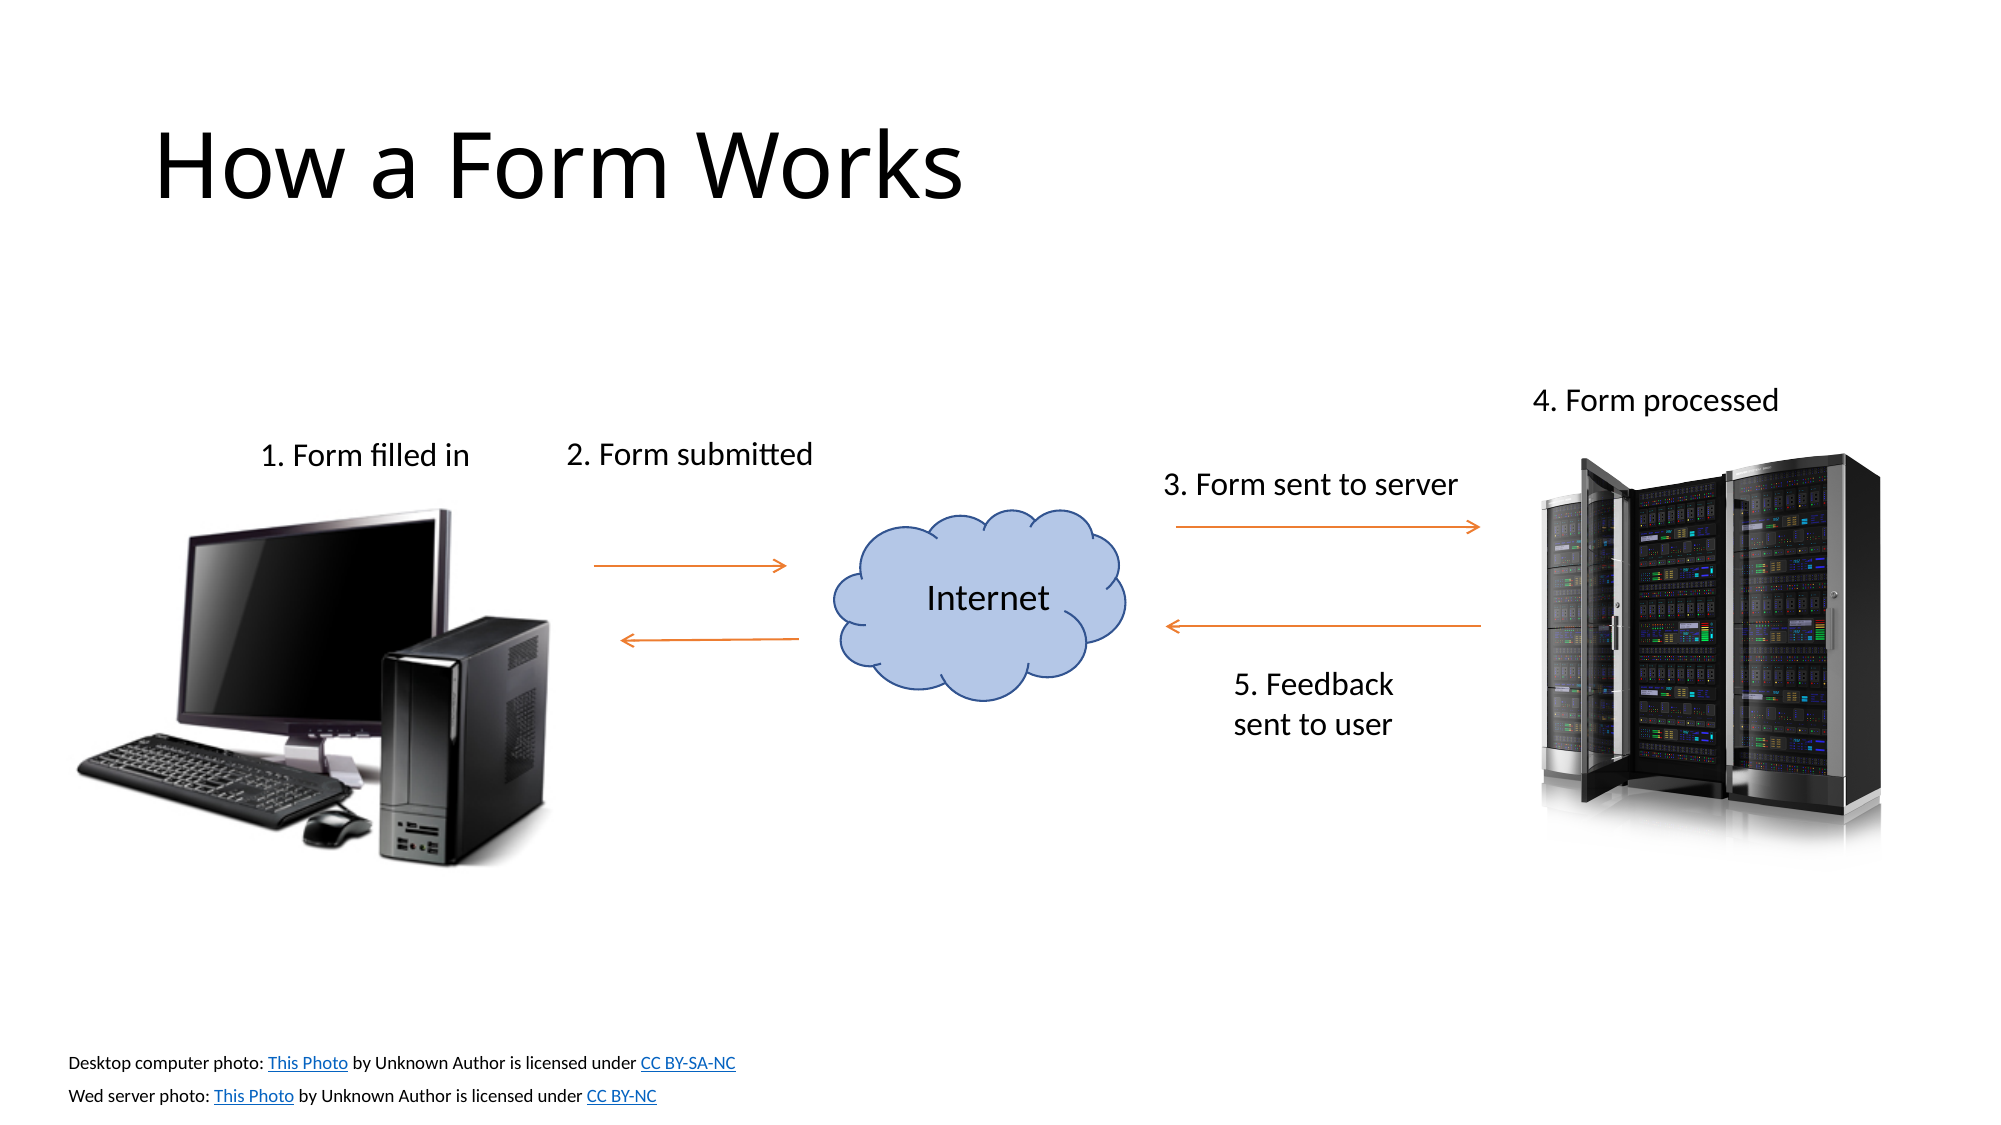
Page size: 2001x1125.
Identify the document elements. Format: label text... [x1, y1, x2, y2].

text_box 4. Form processed [1518, 370, 1795, 424]
text_box Wed server photo: This Photo by Unknown Author is licensed under CC BY-NC [53, 1076, 1134, 1114]
text_box 2. Form submitted [551, 424, 829, 480]
text_box [833, 509, 1127, 702]
text_box Desktop computer photo: This Photo by Unknown Author is licensed under CC BY-SA-NC [53, 1043, 784, 1081]
text_box 3. Form sent to server [1148, 454, 1475, 509]
picture [55, 498, 589, 880]
text_box Internet [911, 565, 1066, 626]
text_box 5. Feedback sent to user [1218, 654, 1412, 750]
picture [1487, 424, 1936, 892]
title How a Form Works [137, 59, 1863, 278]
text_box 1. Form filled in [245, 426, 486, 481]
